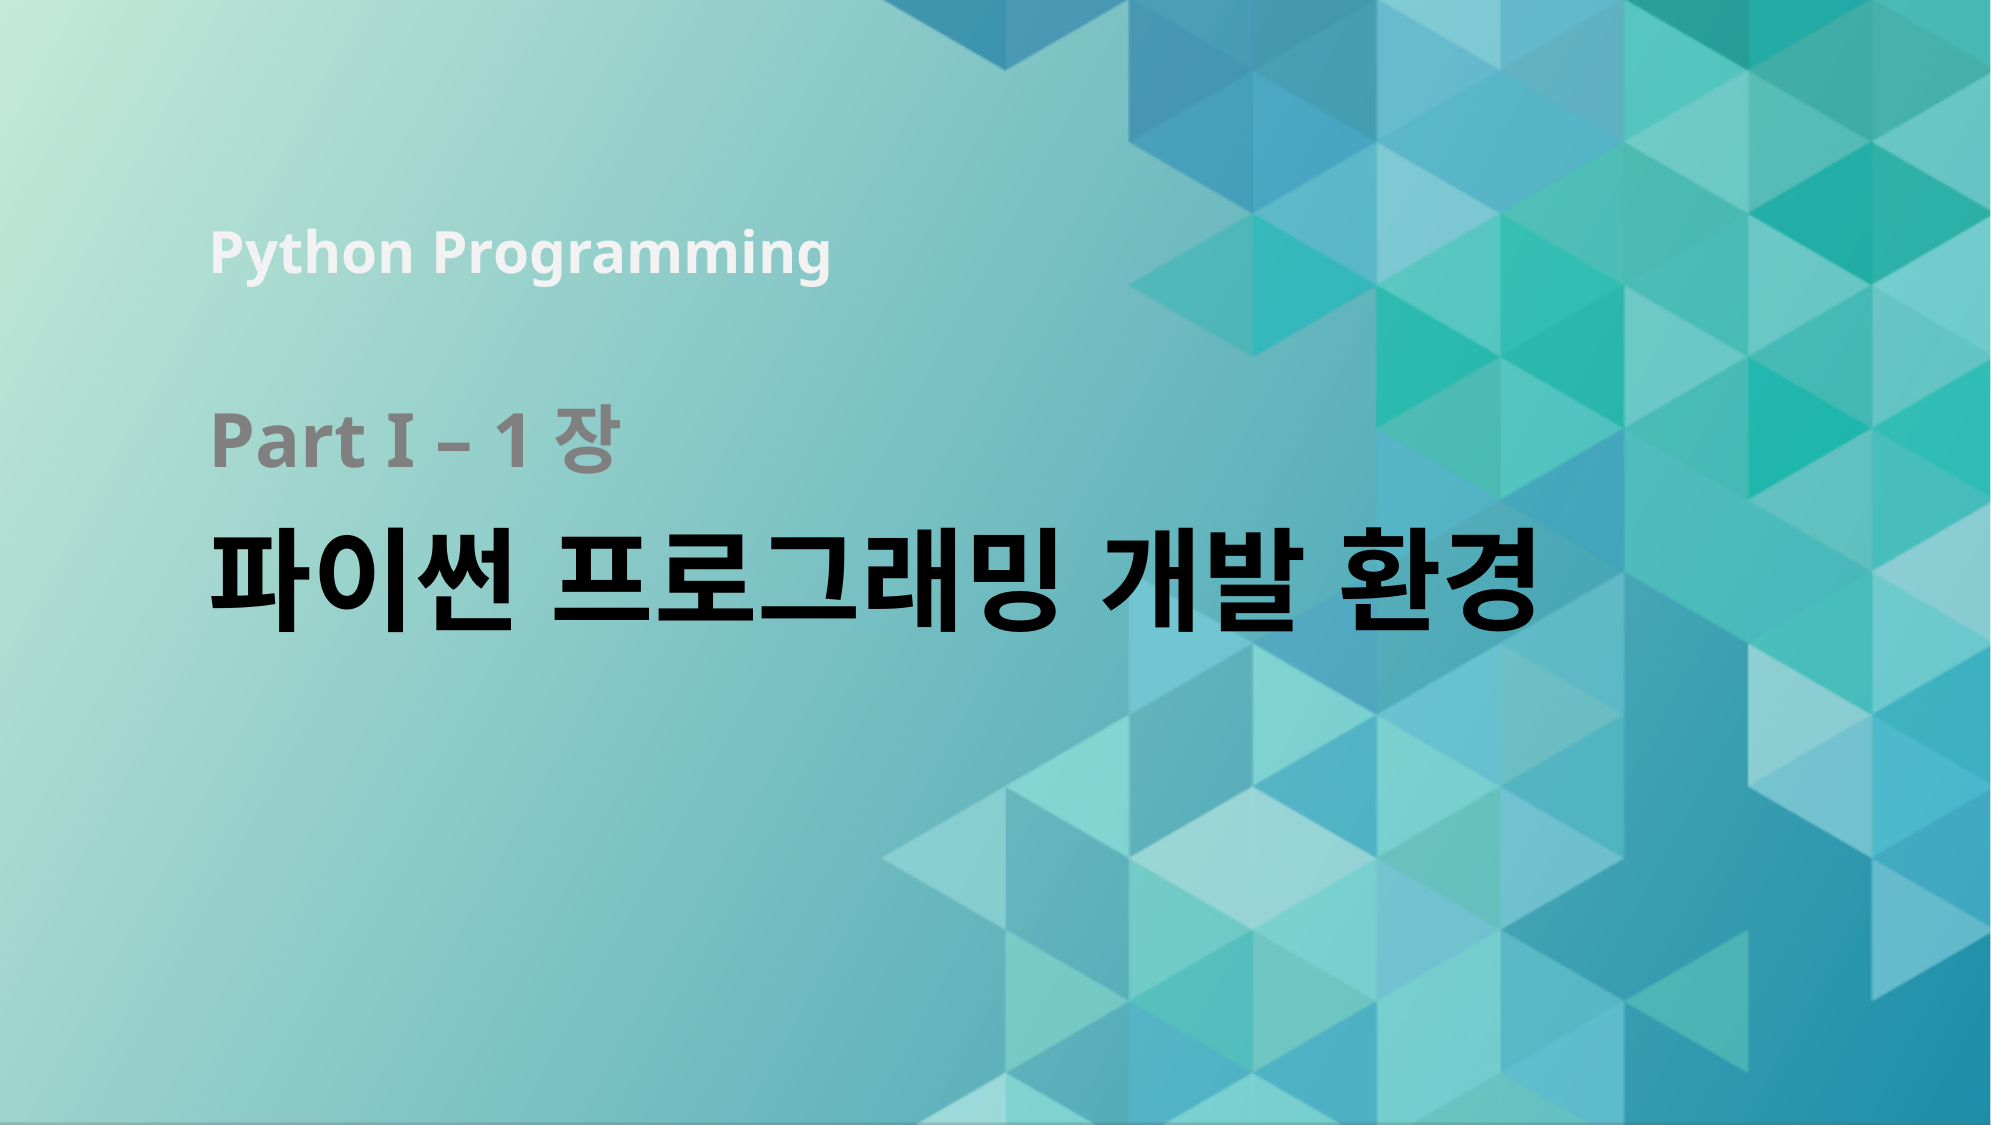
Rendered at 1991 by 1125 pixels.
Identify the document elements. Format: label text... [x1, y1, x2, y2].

title Part I – 1장 파이썬 프로그래밍 개발 환경 [193, 373, 1943, 664]
picture [0, 0, 1991, 1125]
